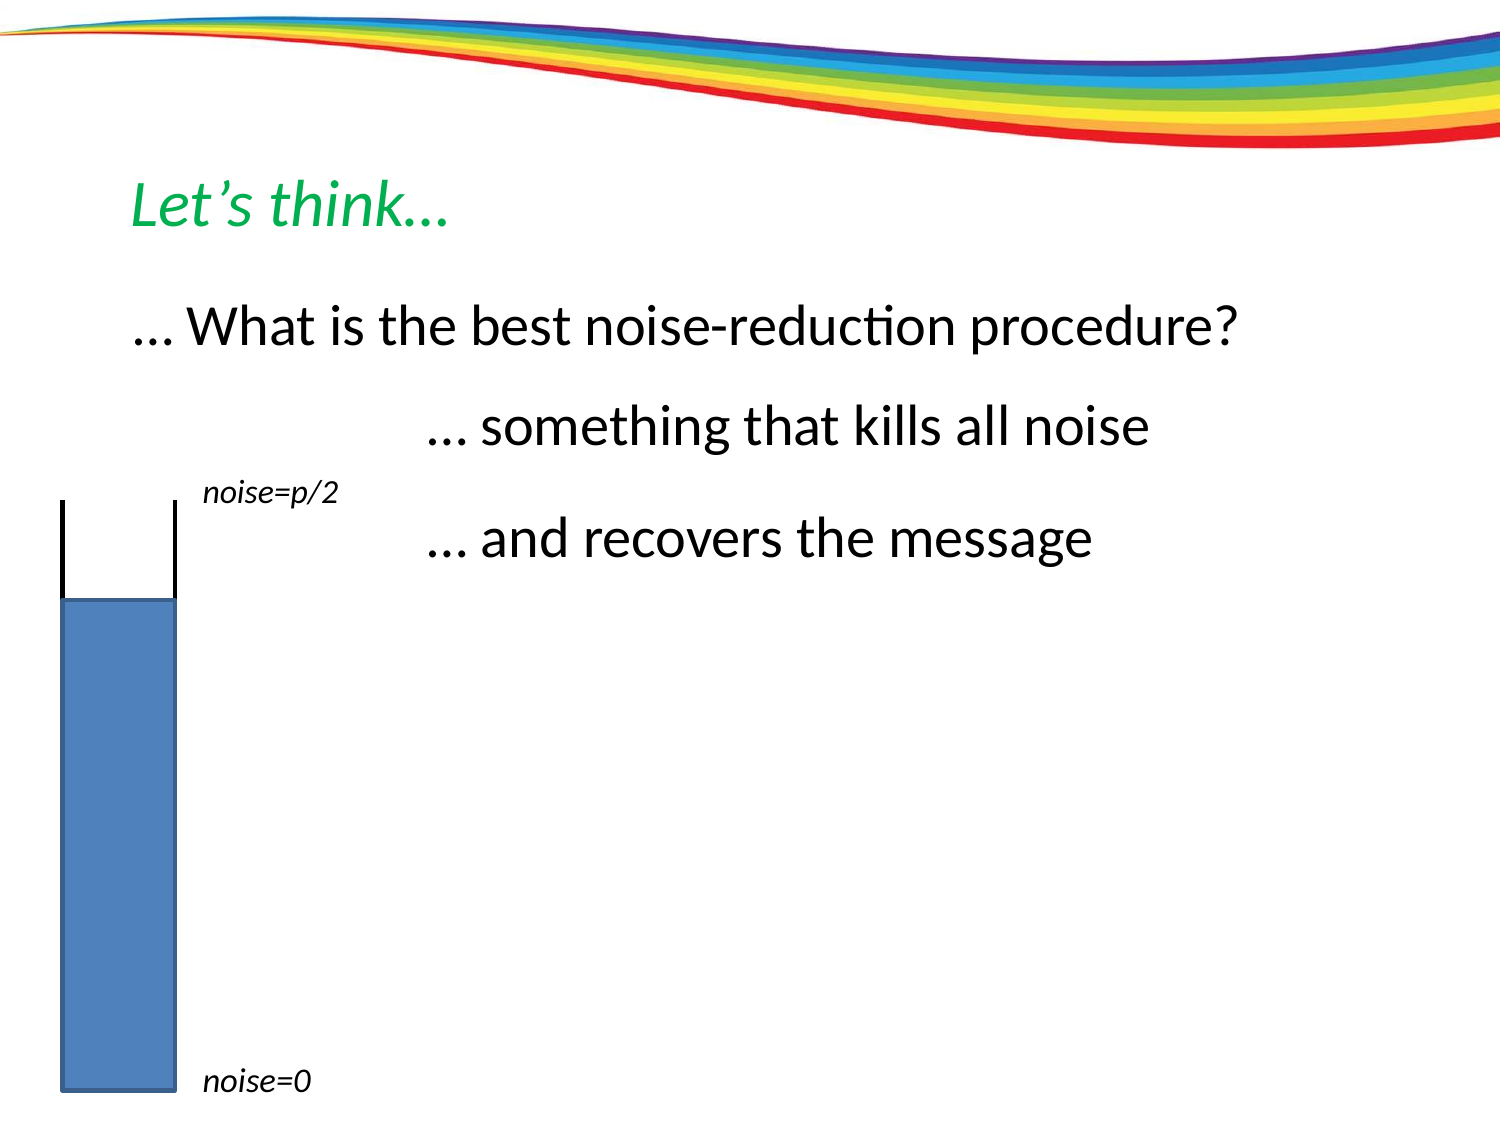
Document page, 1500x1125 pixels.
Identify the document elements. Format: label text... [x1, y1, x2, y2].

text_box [62, 499, 176, 1088]
text_box noise=p/2 [187, 462, 363, 519]
text_box Let’s think… [115, 124, 1203, 275]
text_box … What is the best noise-reduction procedure? [118, 268, 1413, 375]
text_box noise=0 [187, 1050, 363, 1107]
text_box … something that kills all noise [412, 368, 1225, 475]
text_box … and recovers the message [412, 481, 1500, 588]
picture [0, 0, 1500, 563]
